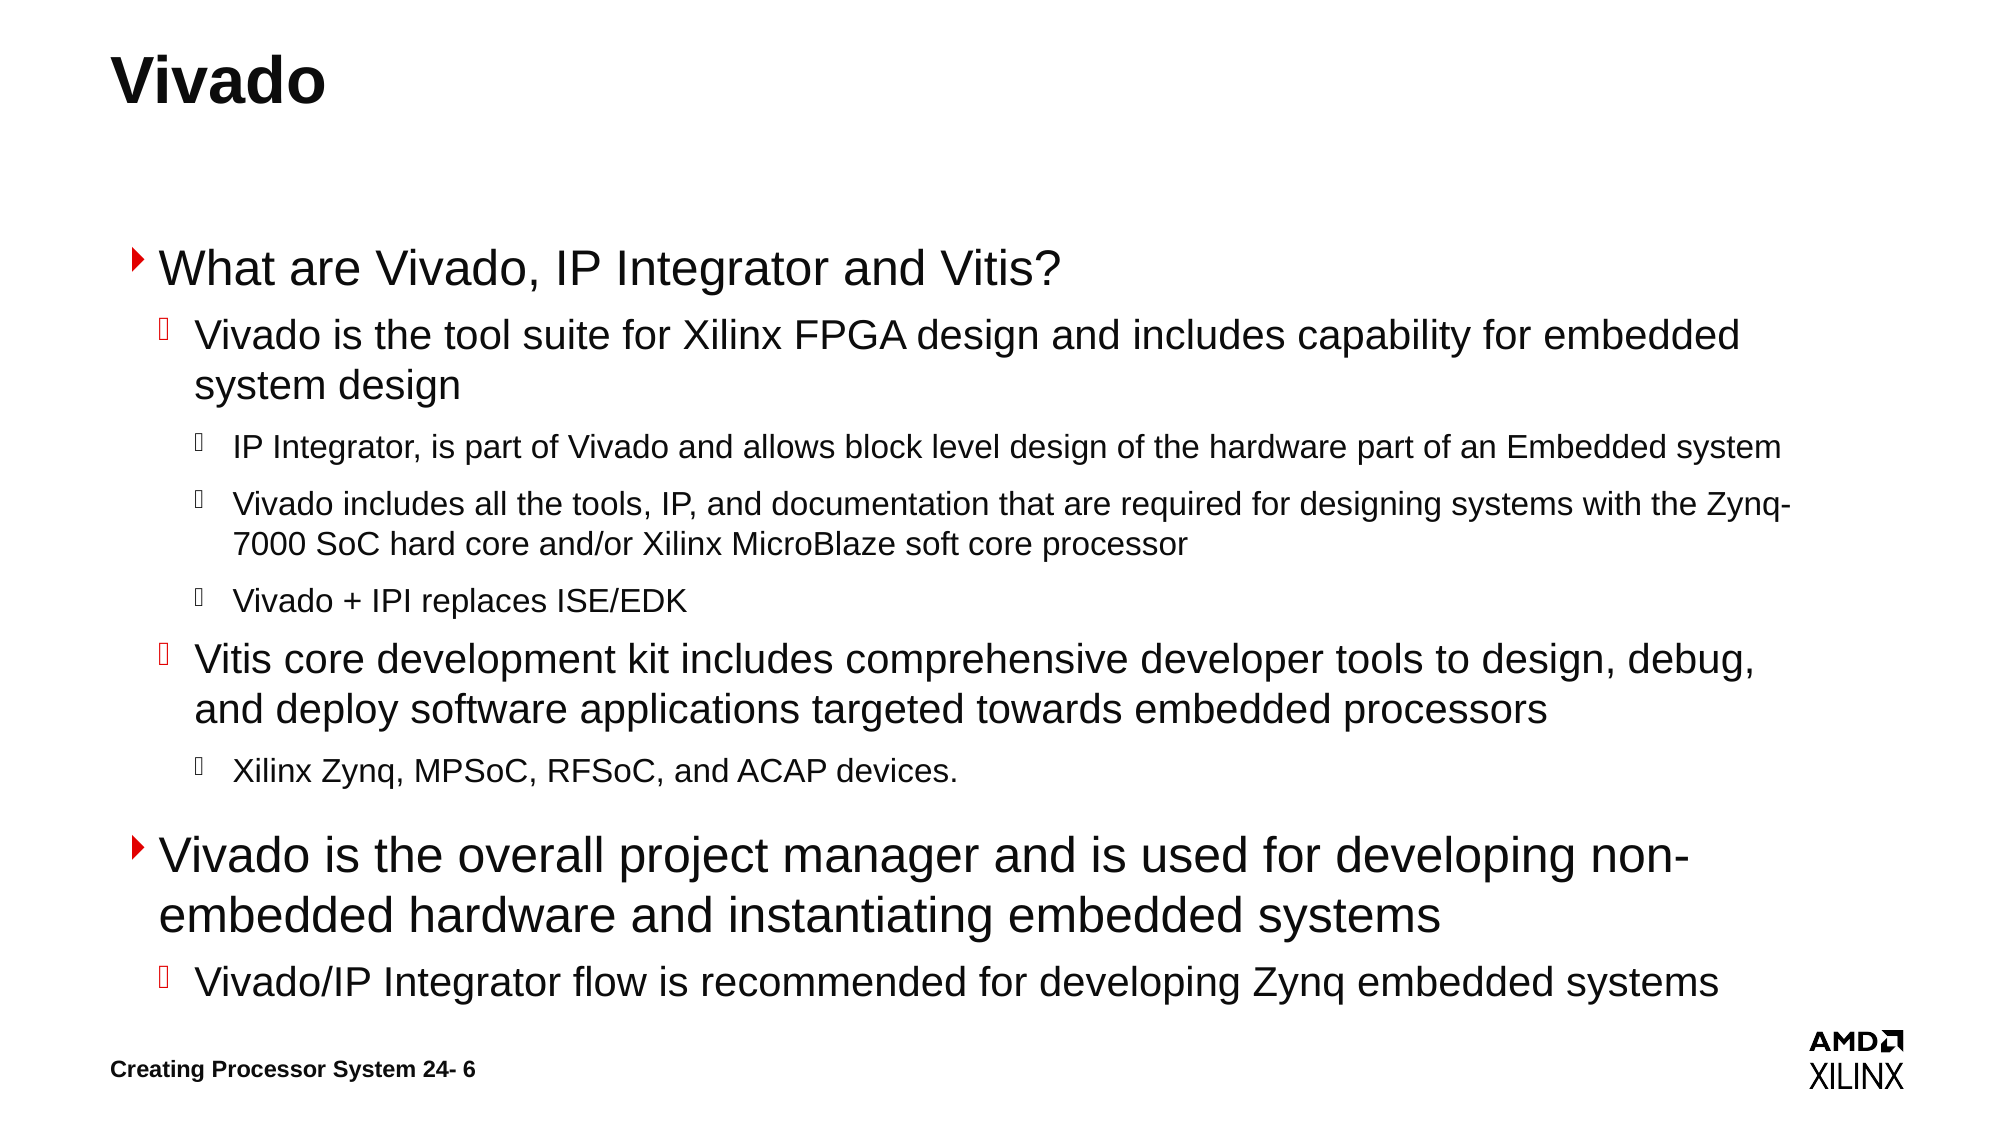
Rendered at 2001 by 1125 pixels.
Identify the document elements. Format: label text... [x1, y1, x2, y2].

list What are Vivado, IP Integrator and Vitis? Vivado is the tool suite for Xilinx FPGA design and includes capability for embedded system design IP Integrator, is part of Vivado and allows block level design of the hardware part of an Embedded system Vivado includes all the tools, IP, and documentation that are required for designing systems with the Zynq-7000 SoC hard core and/or Xilinx MicroBlaze soft core processor Vivado + IPI replaces ISE/EDK Vitis core development kit includes comprehensive developer tools to design, debug, and deploy software applications targeted towards embedded processors Xilinx Zynq, MPSoC, RFSoC, and ACAP devices. Vivado is the overall project manager and is used for developing non-embedded hardware and instantiating embedded systems Vivado/IP Integrator flow is recommended for developing Zynq embedded systems [105, 227, 1830, 1009]
title Vivado [95, 38, 1905, 199]
picture [1809, 1030, 1904, 1089]
slide_number Creating Processor System 24- 6 [95, 1037, 657, 1098]
